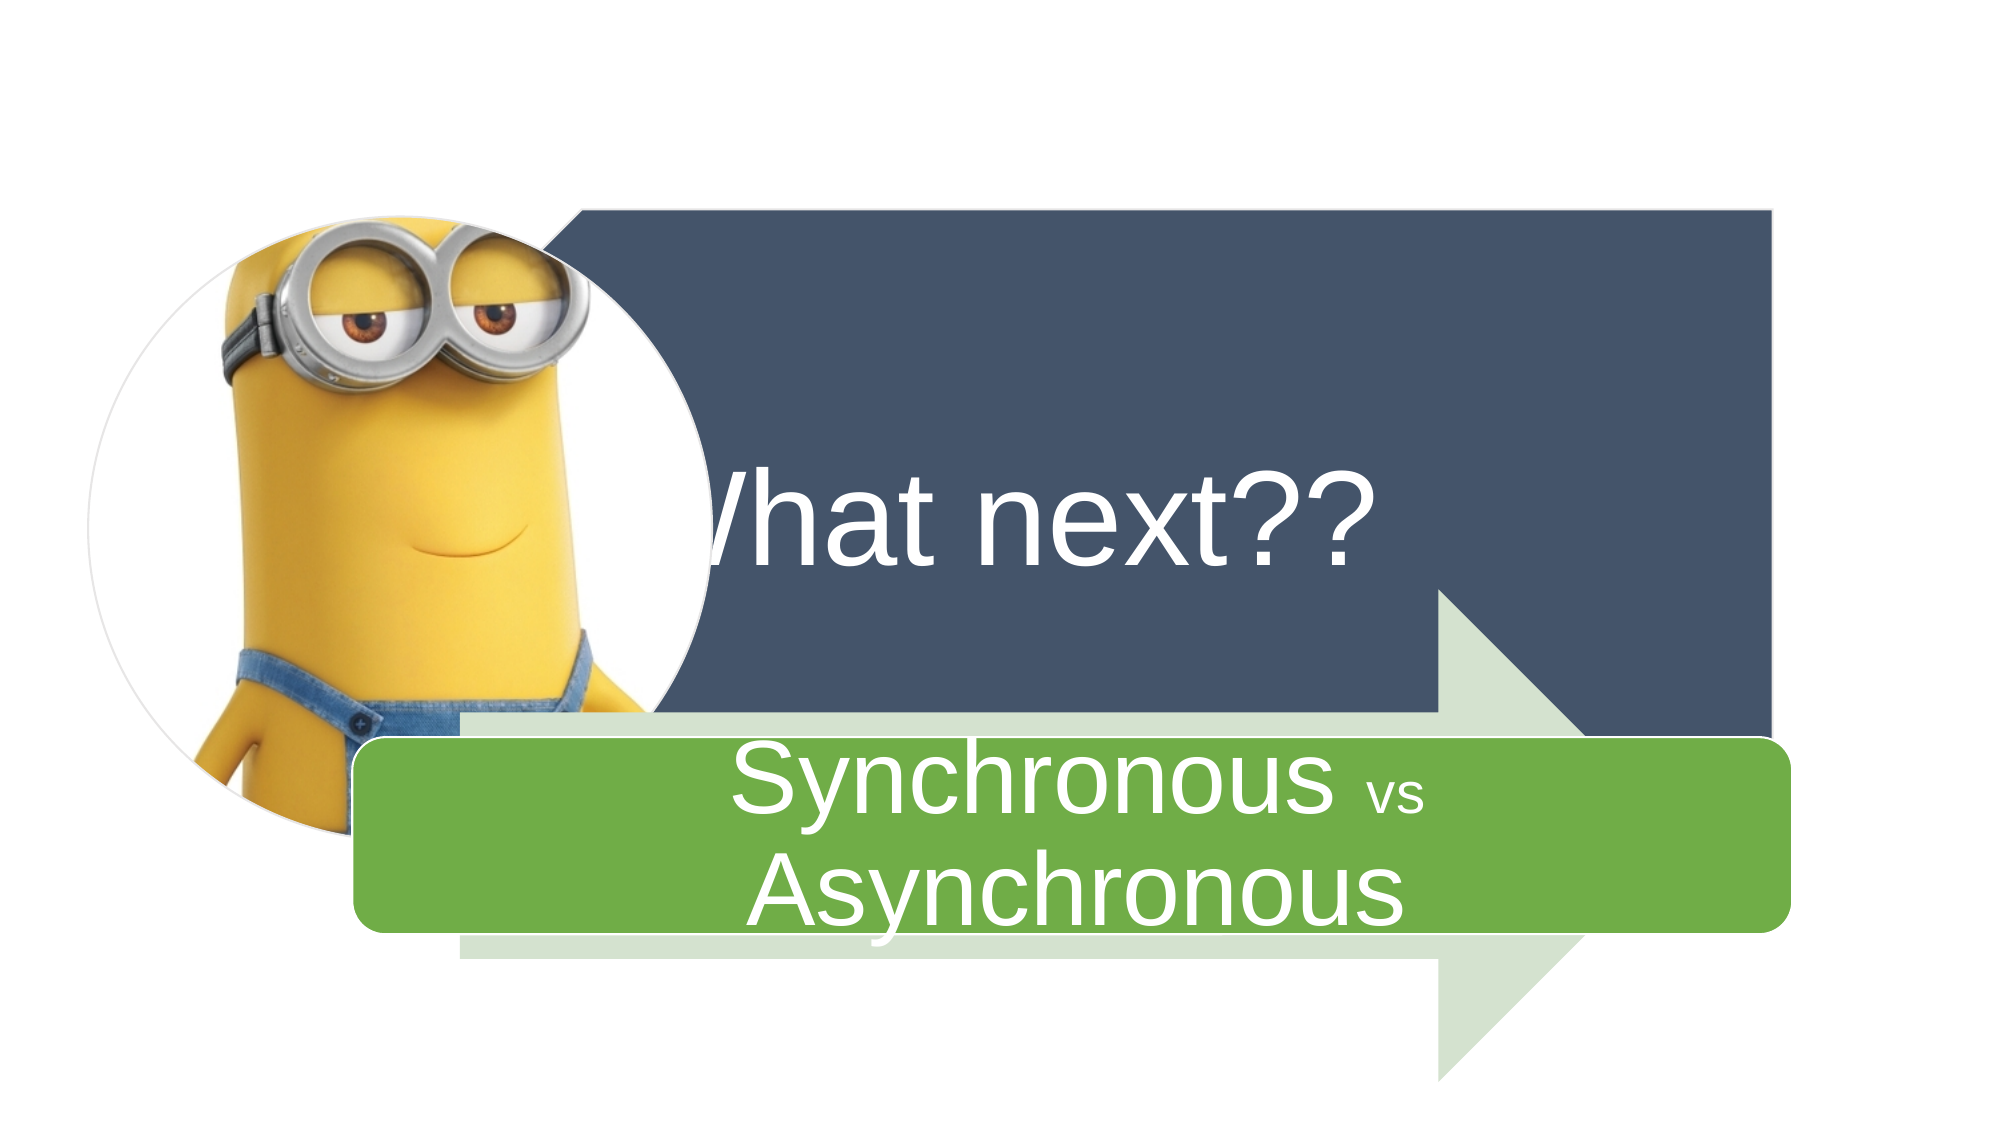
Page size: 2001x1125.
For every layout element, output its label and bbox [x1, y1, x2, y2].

text_box [351, 588, 1793, 1083]
text_box [0, 0, 1863, 1043]
